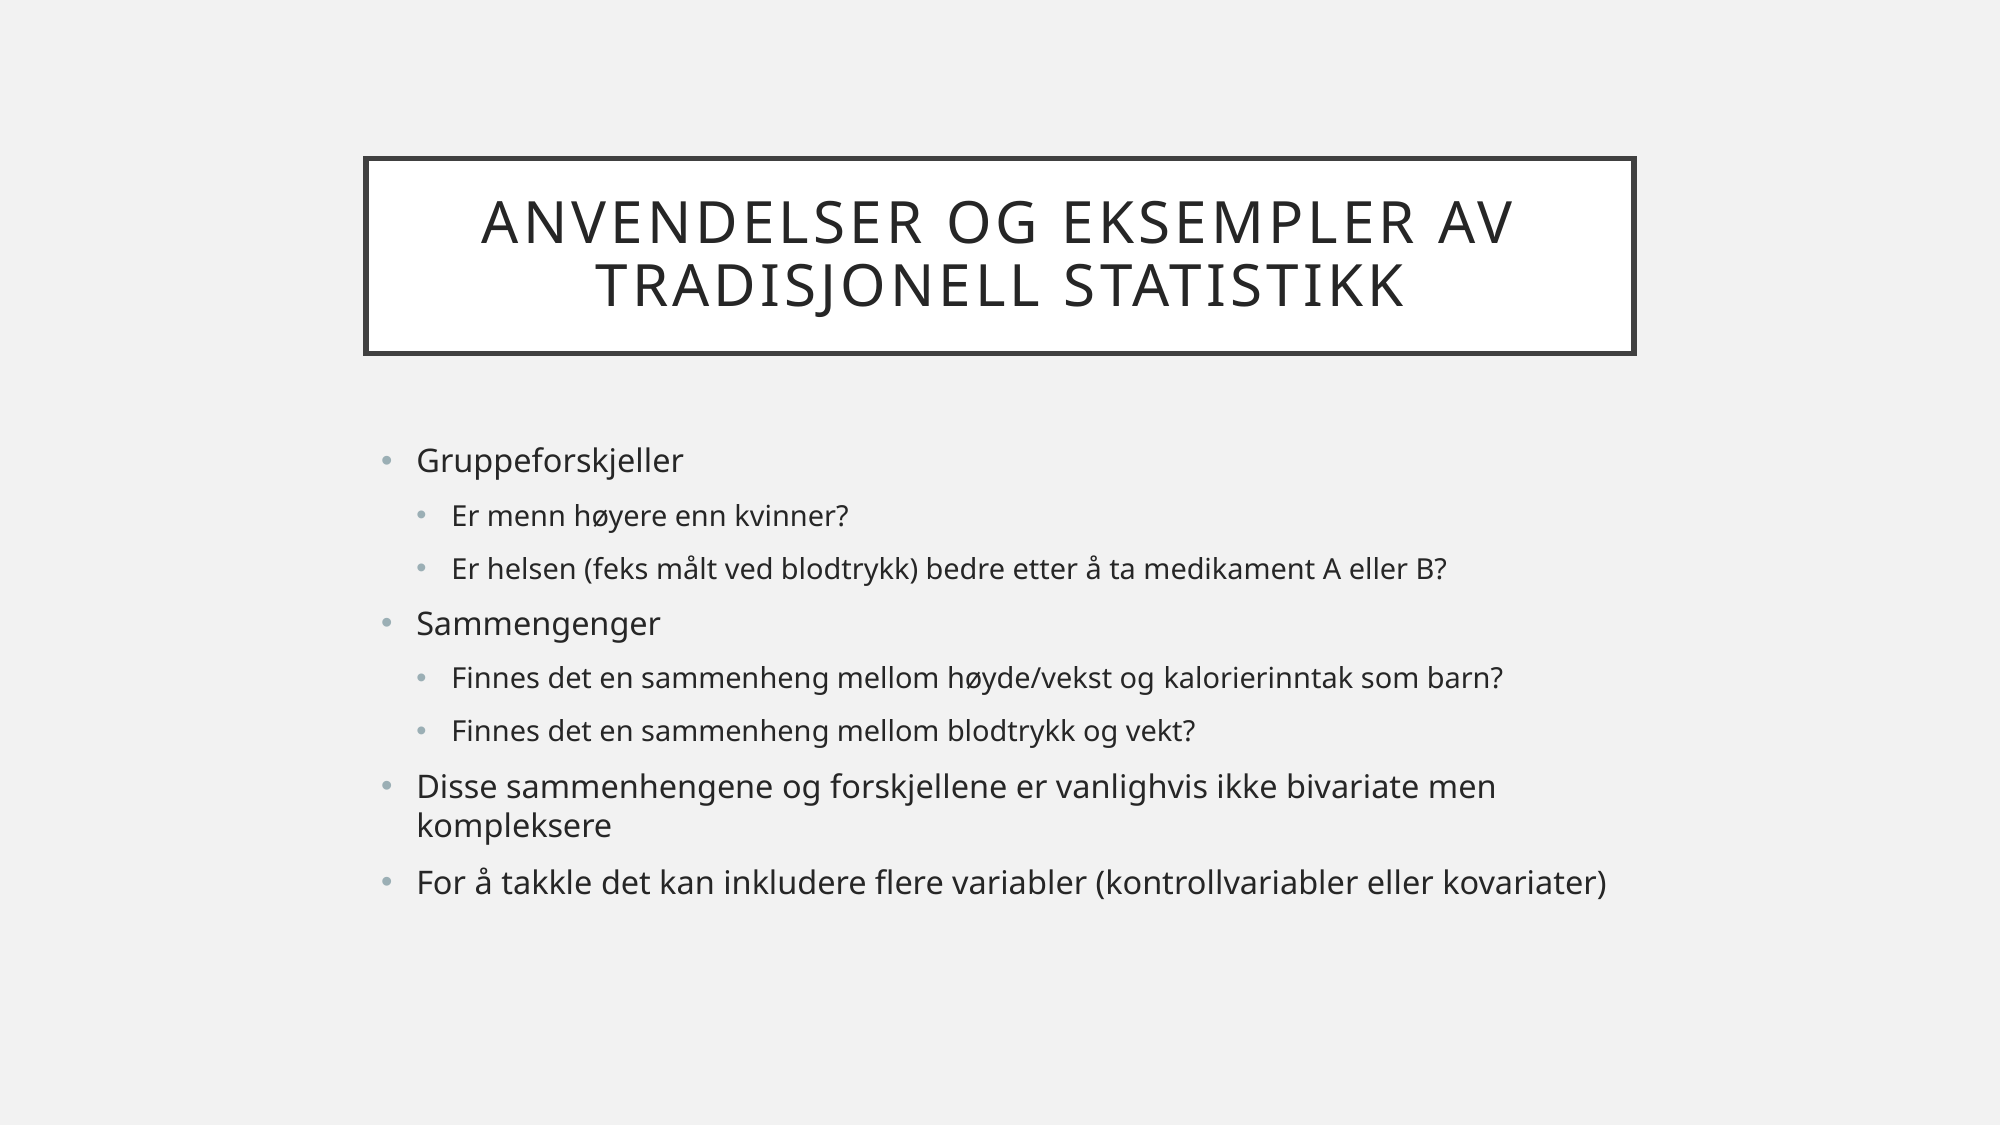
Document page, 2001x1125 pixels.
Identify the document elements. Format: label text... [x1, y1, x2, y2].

title Anvendelser og eksempler av tradisjonell statistikk [363, 156, 1637, 356]
list Gruppeforskjeller Er menn høyere enn kvinner? Er helsen (feks målt ved blodtrykk) bedre etter å ta medikament A eller B? Sammengenger Finnes det en sammenheng mellom høyde/vekst og kalorierinntak som barn? Finnes det en sammenheng mellom blodtrykk og vekt? Disse sammenhengene og forskjellene er vanlighvis ikke bivariate men kompleksere For å takkle det kan inkludere flere variabler (kontrollvariabler eller kovariater) [366, 432, 1634, 942]
